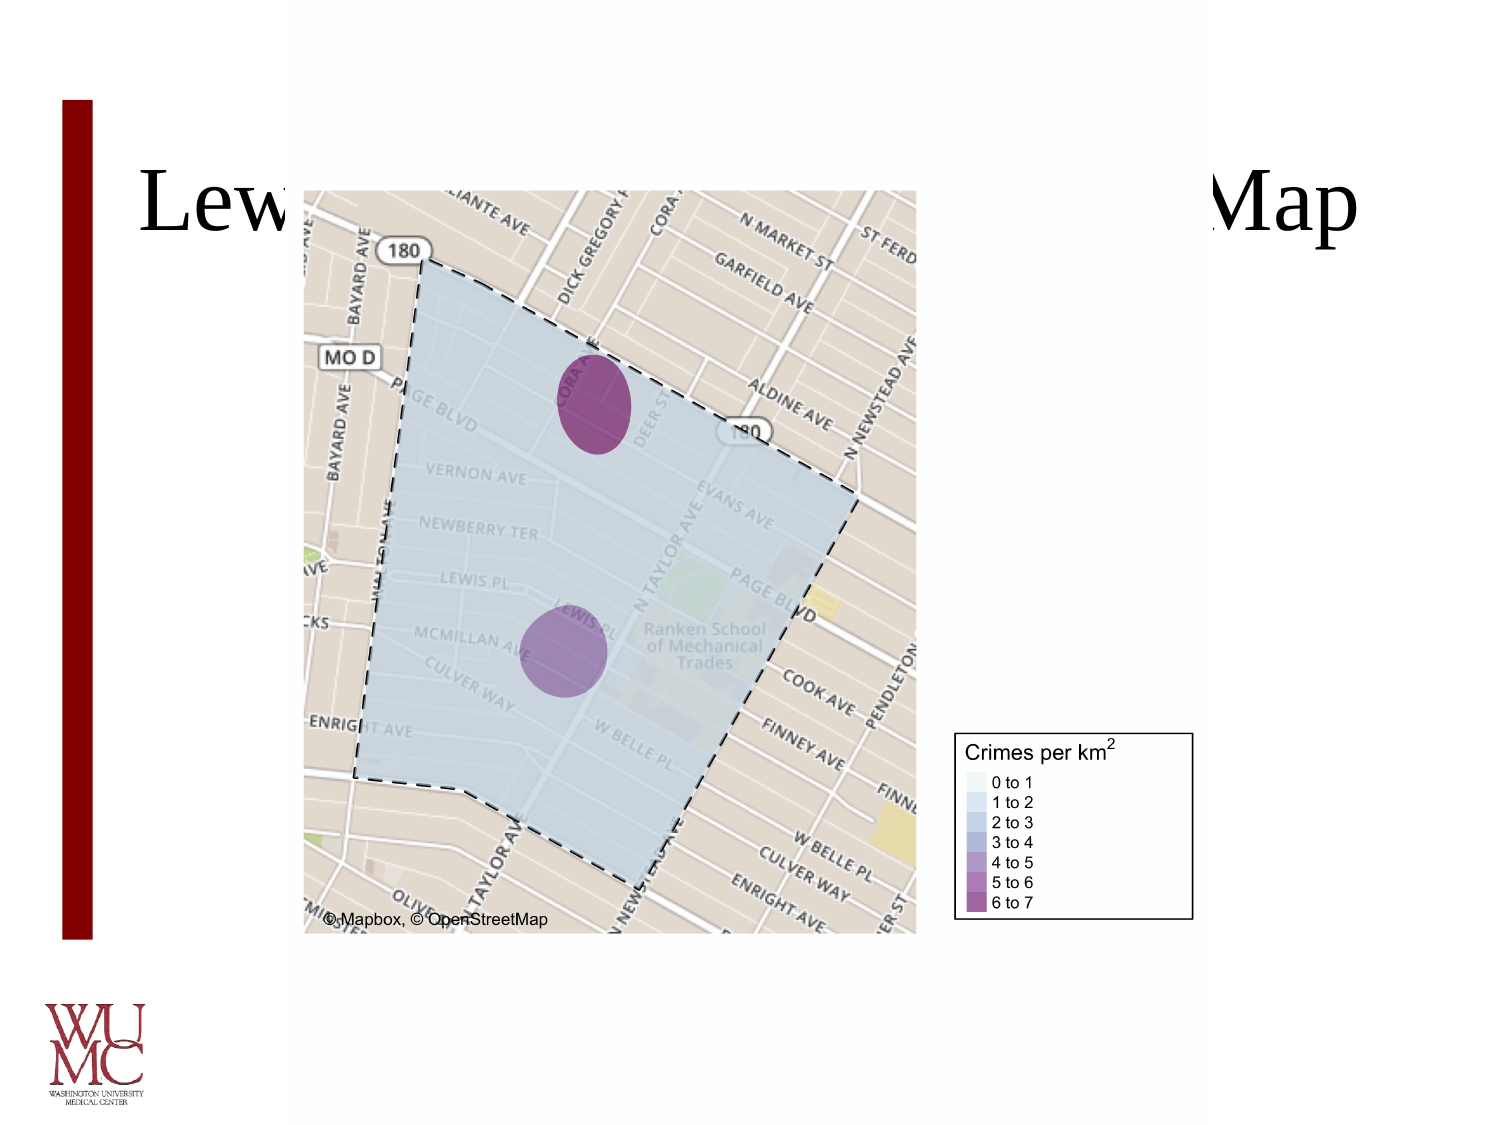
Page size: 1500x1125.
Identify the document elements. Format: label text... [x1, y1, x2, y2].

picture [41, 996, 156, 1113]
title Lewis Place: Crime Density Map [112, 99, 280, 288]
picture [285, 0, 1213, 1125]
title Lewis Place: Crime Density Map [1216, 99, 1388, 288]
